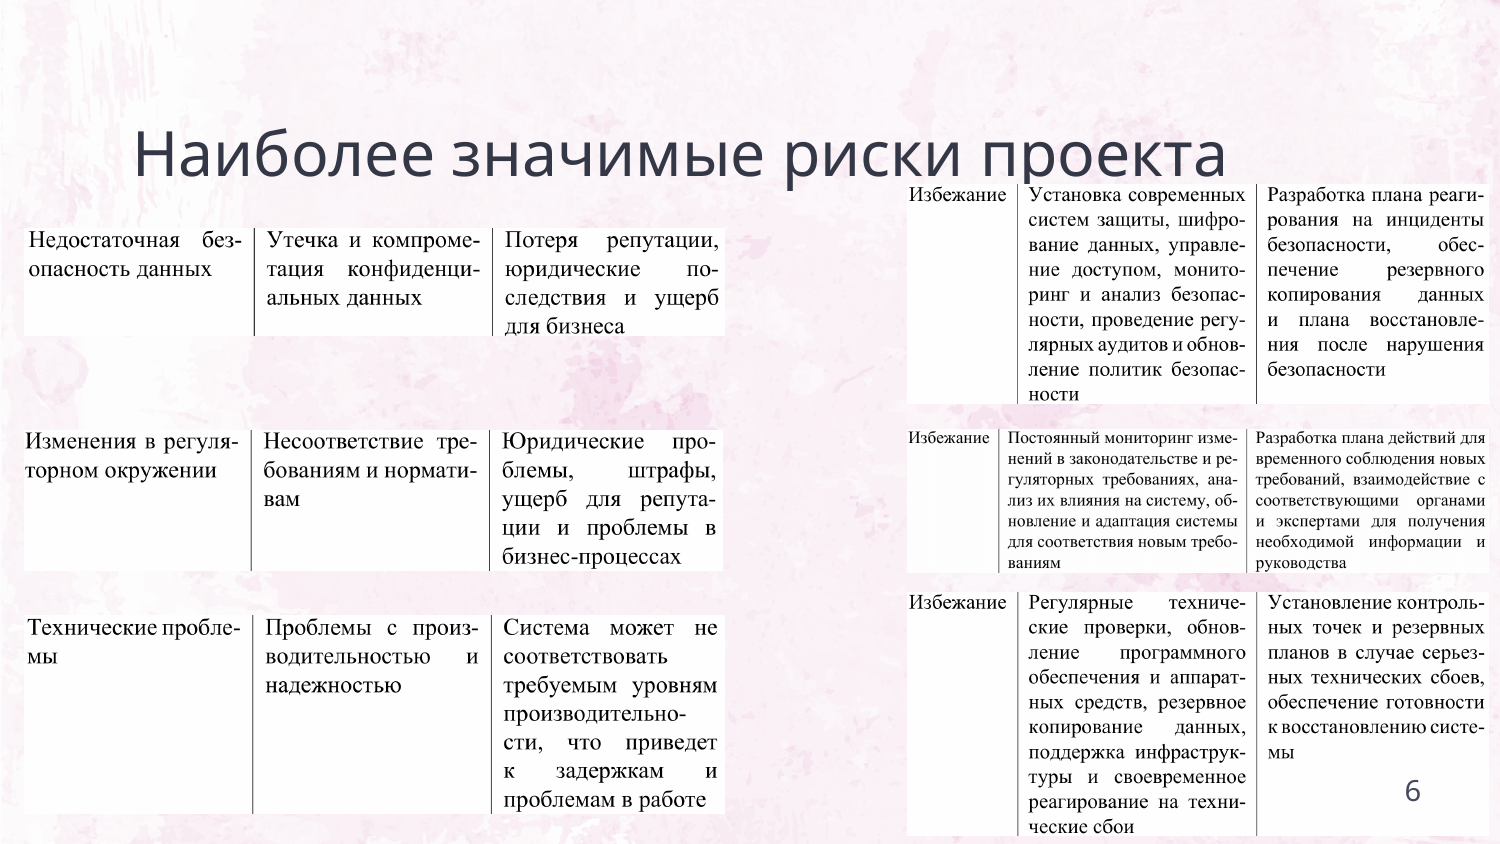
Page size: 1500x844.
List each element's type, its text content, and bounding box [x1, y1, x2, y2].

picture [906, 184, 1489, 405]
picture [24, 430, 723, 571]
picture [24, 615, 725, 814]
picture [24, 228, 725, 337]
picture [906, 428, 1489, 573]
title Наиболее значимые риски проекта [117, 87, 1383, 204]
picture [906, 592, 1489, 837]
